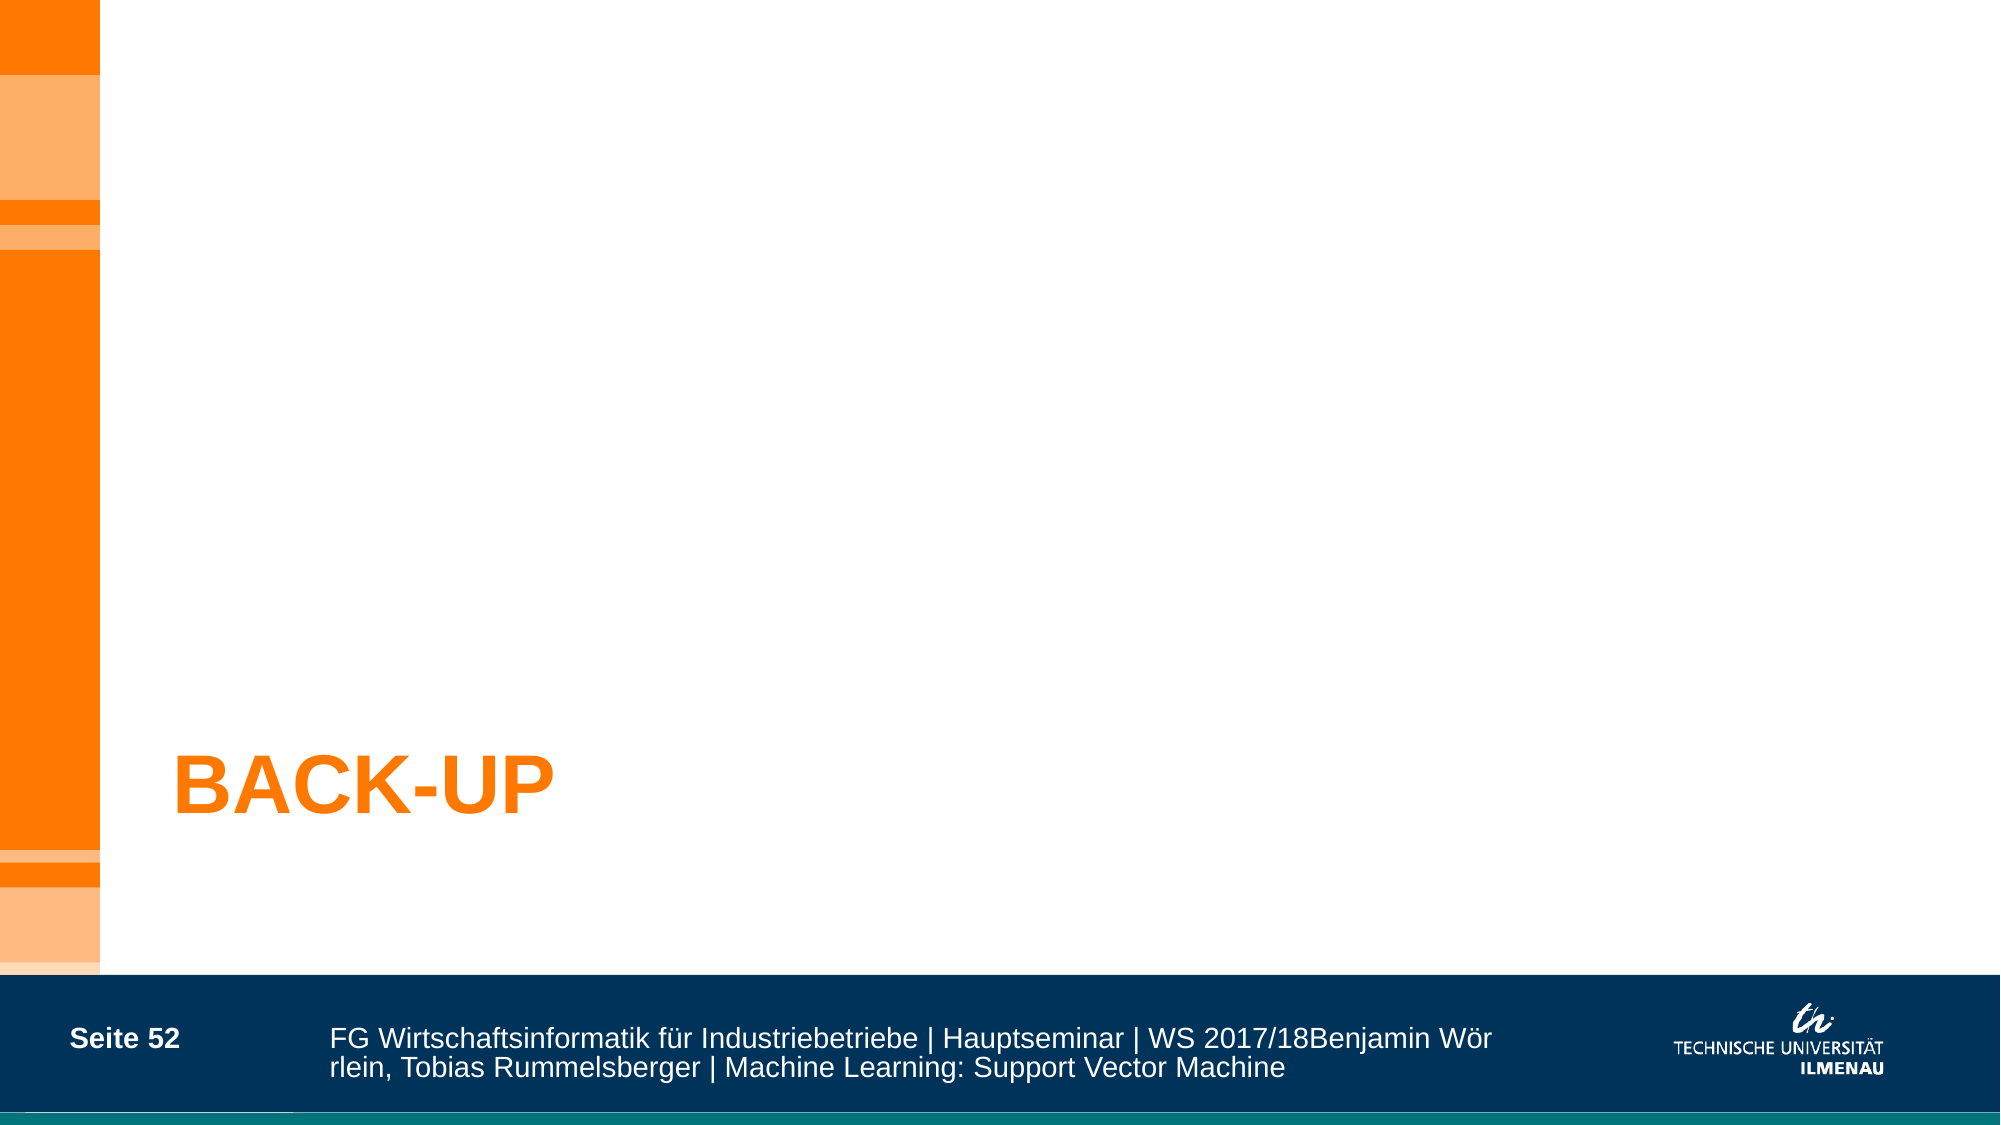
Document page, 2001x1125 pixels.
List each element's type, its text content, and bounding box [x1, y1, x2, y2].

footer FG Wirtschaftsinformatik für Industriebetriebe | Hauptseminar | WS 2017/18 Benjamin Wörrlein, Tobias Rummelsberger | Machine Learning: Support Vector Machine [473, 1011, 1511, 1125]
title Back-Up [157, 722, 1858, 947]
picture [1673, 1003, 1884, 1075]
slide_number Seite 52 [54, 1011, 473, 1125]
